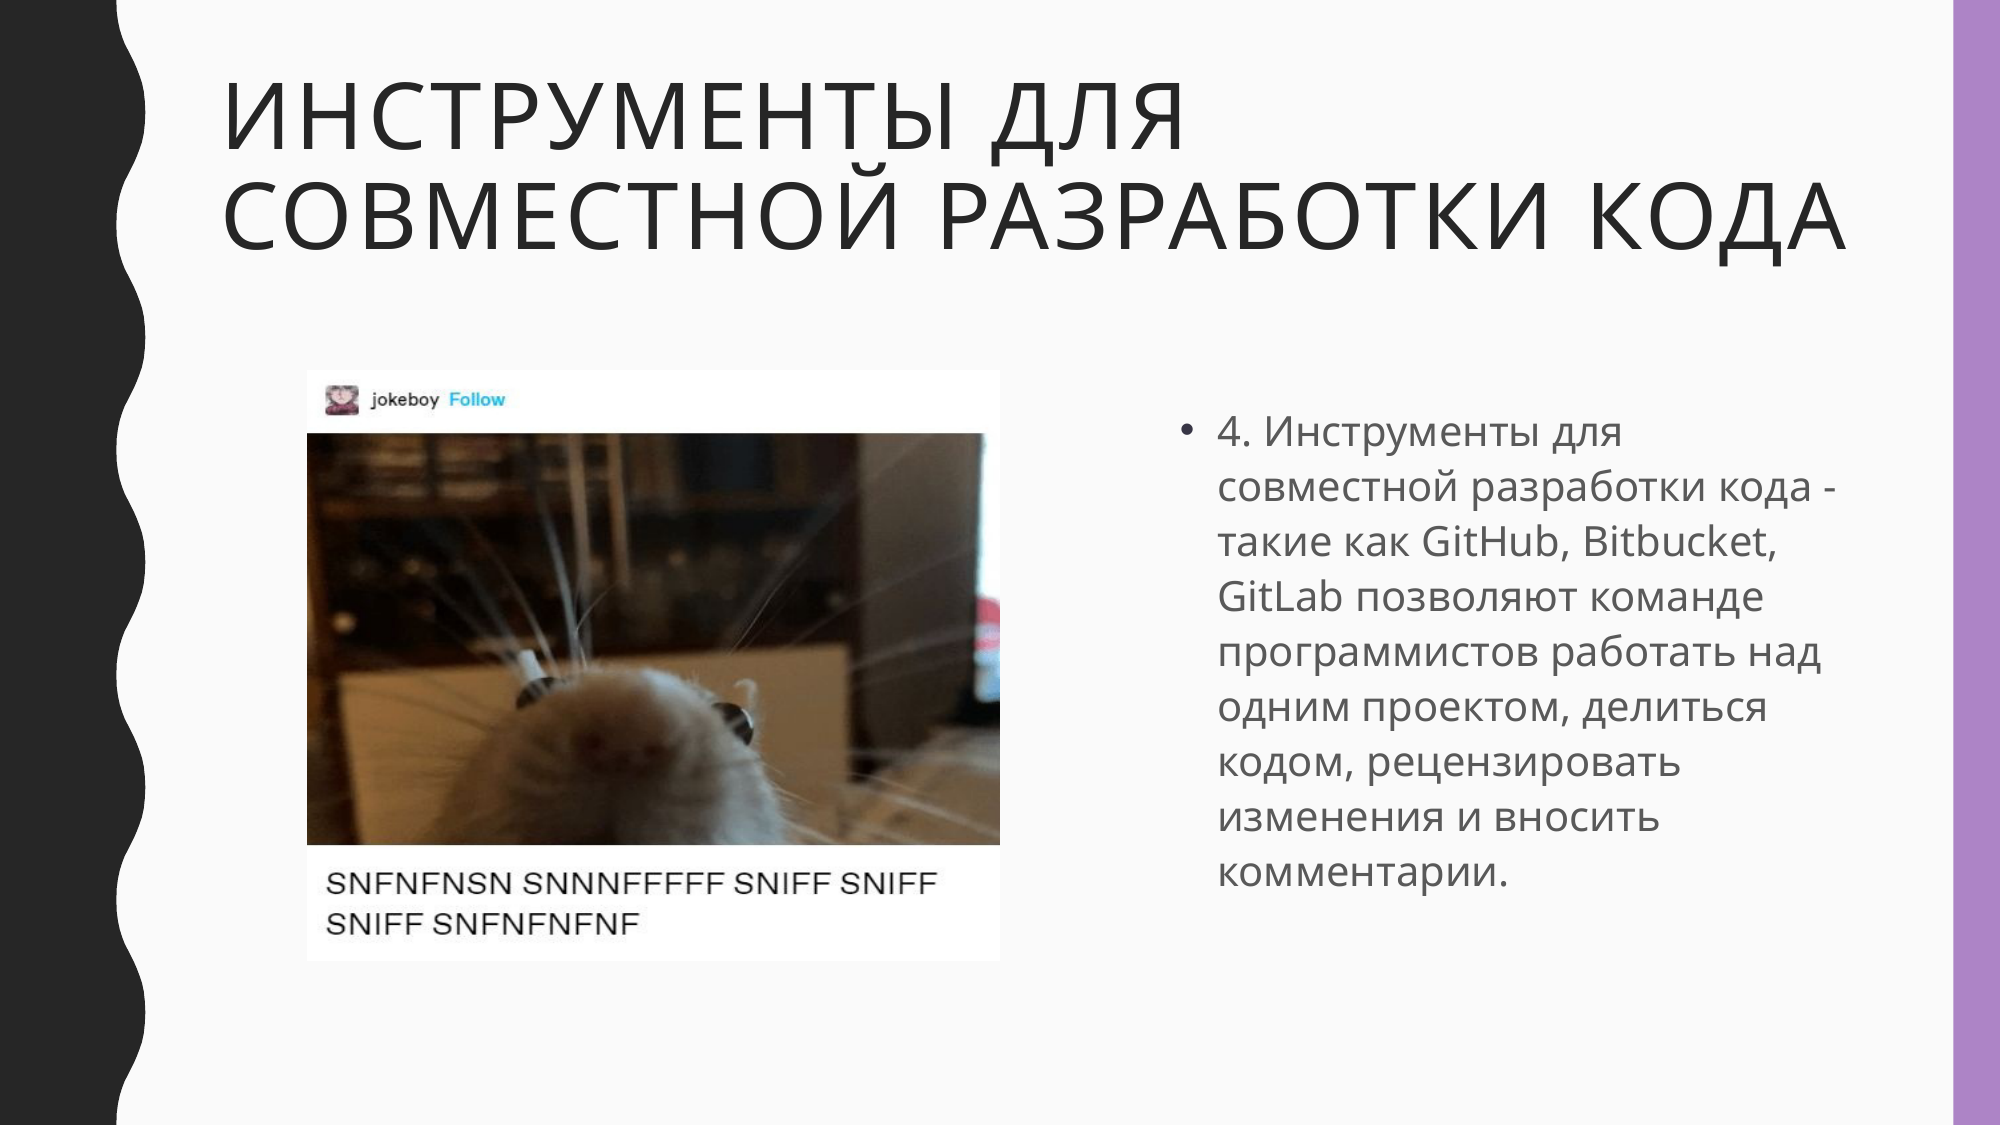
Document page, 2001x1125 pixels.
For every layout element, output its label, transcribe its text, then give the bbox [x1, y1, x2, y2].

picture [307, 370, 1000, 961]
title Инструменты для совместной разработки кода [205, 62, 1875, 308]
list 4. Инструменты для совместной разработки кода - такие как GitHub, Bitbucket, GitLab позволяют команде программистов работать над одним проектом, делиться кодом, рецензировать изменения и вносить комментарии. [1164, 392, 1875, 982]
